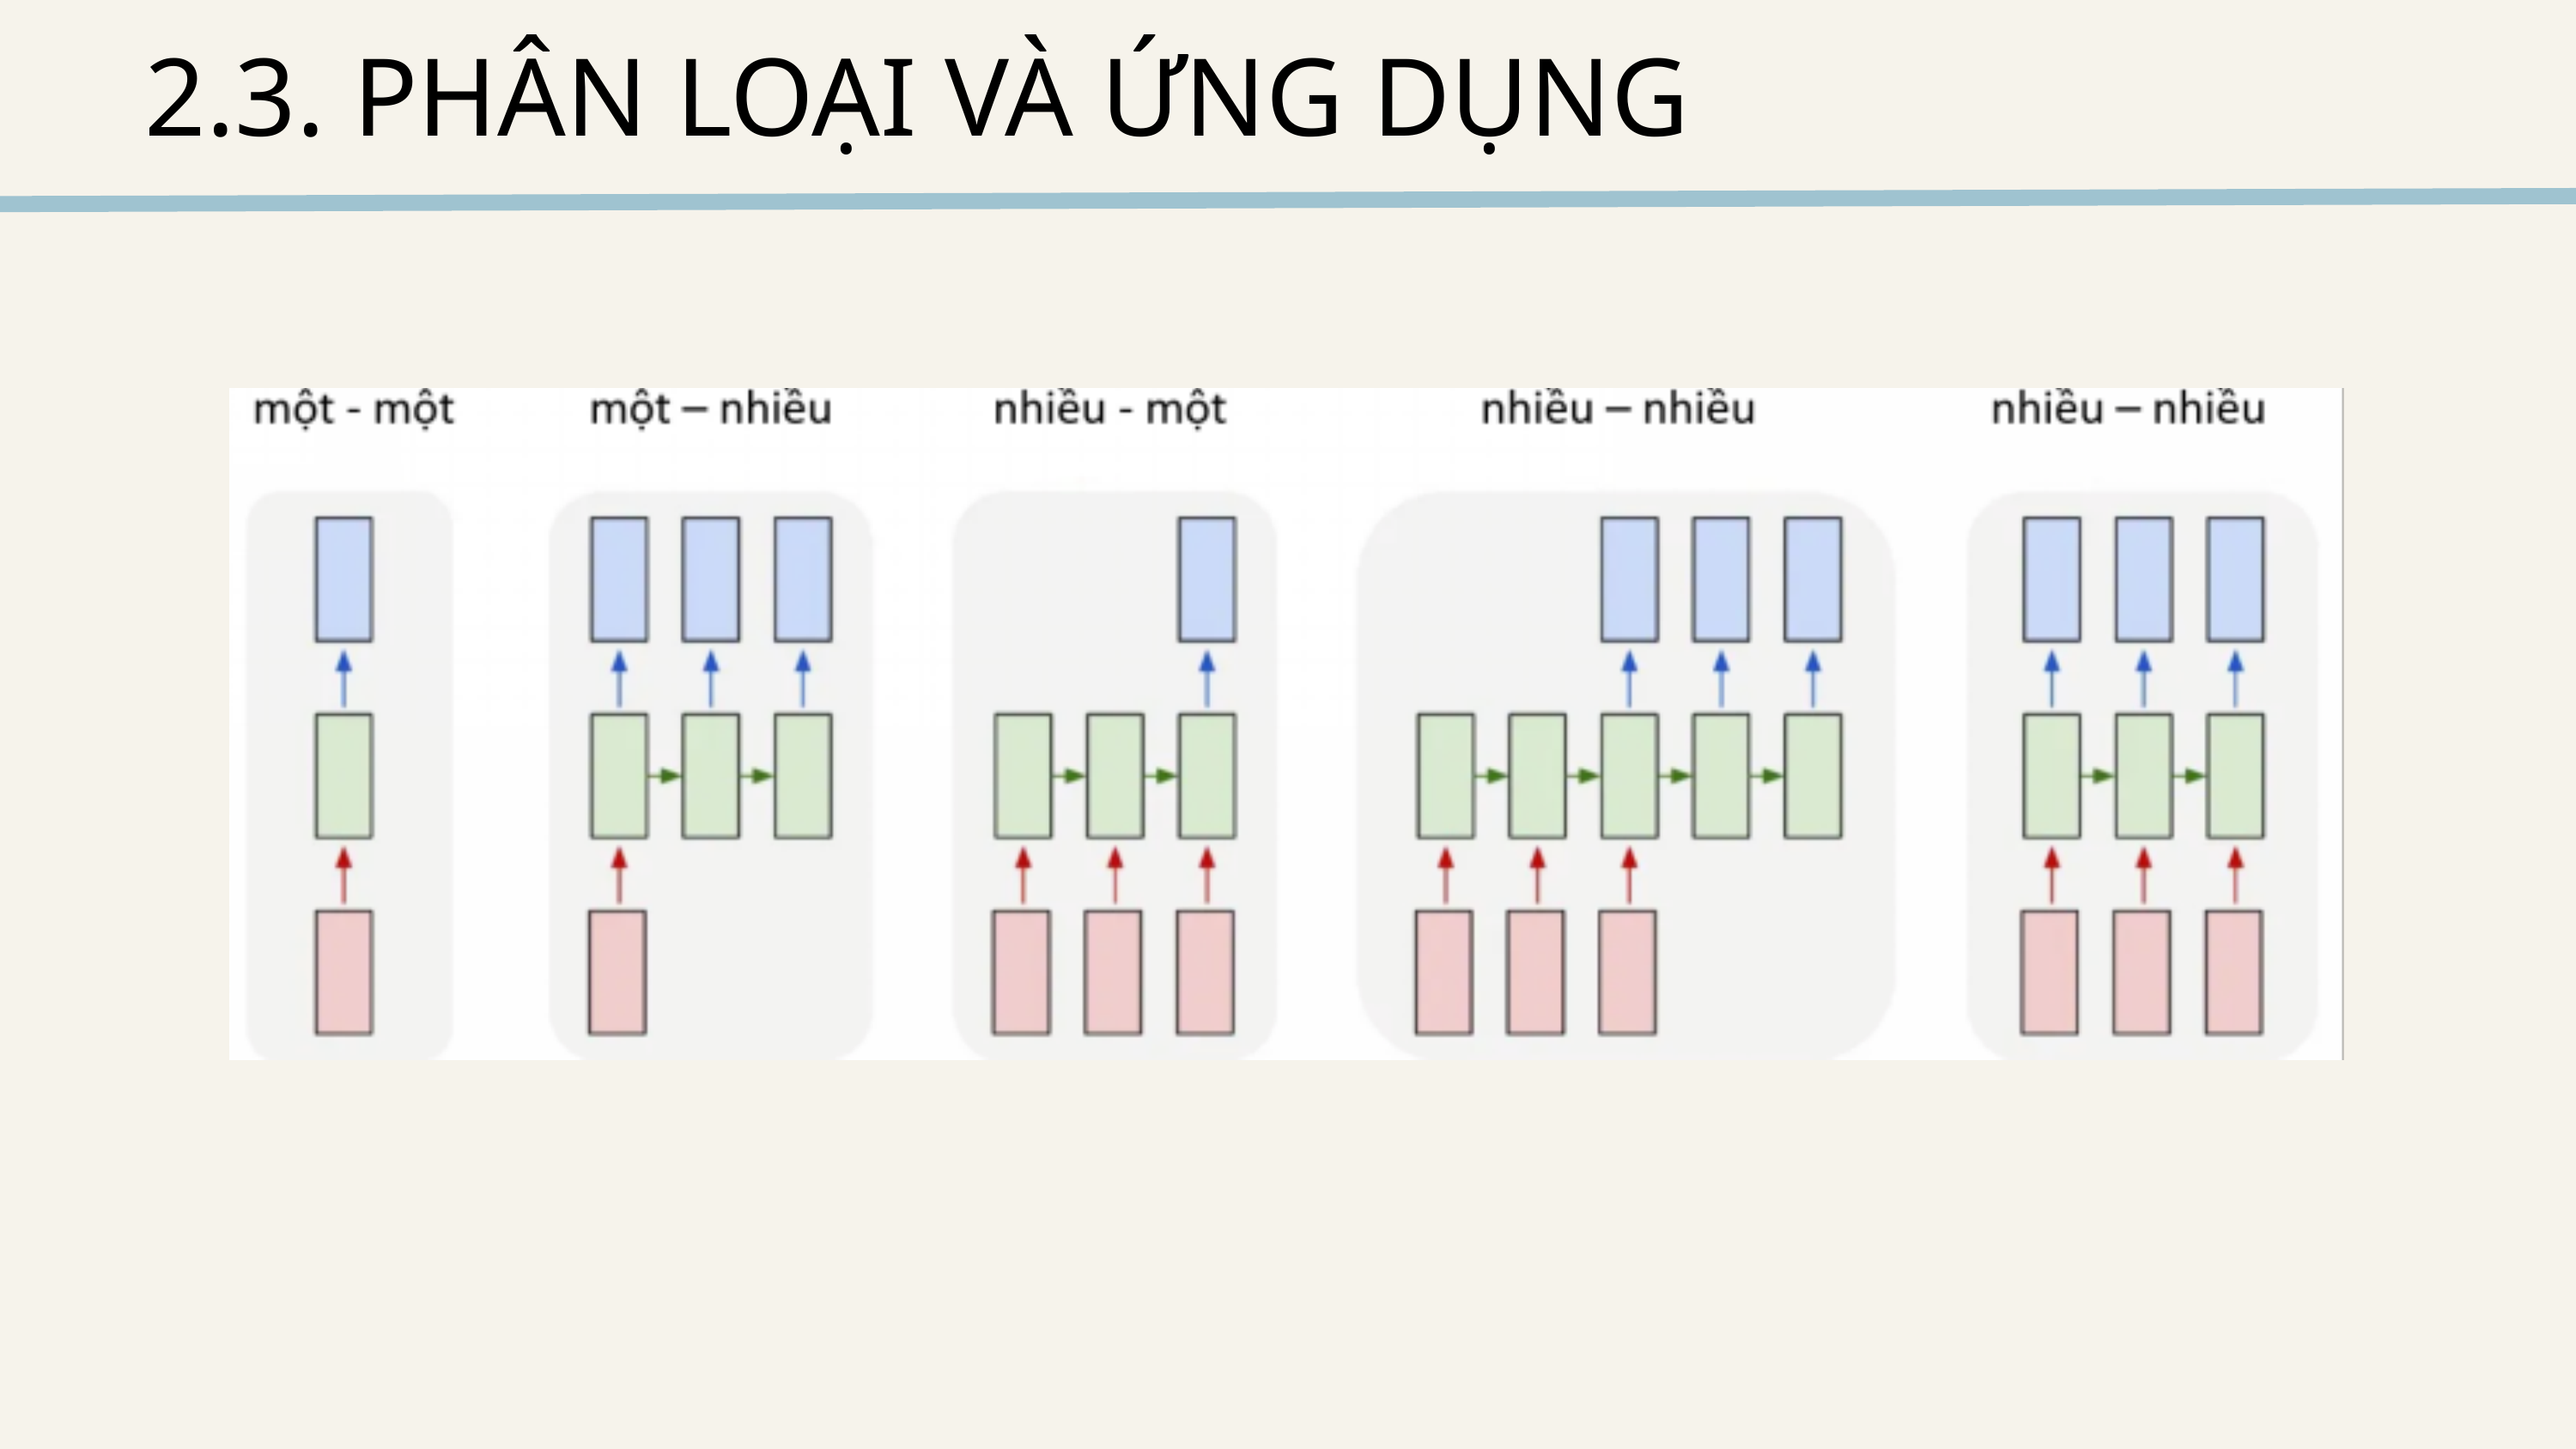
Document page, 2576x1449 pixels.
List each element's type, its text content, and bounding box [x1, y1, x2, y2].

text_box [229, 388, 2347, 1060]
text_box 2.3. PHÂN LOẠI VÀ ỨNG DỤNG [144, 7, 1917, 158]
